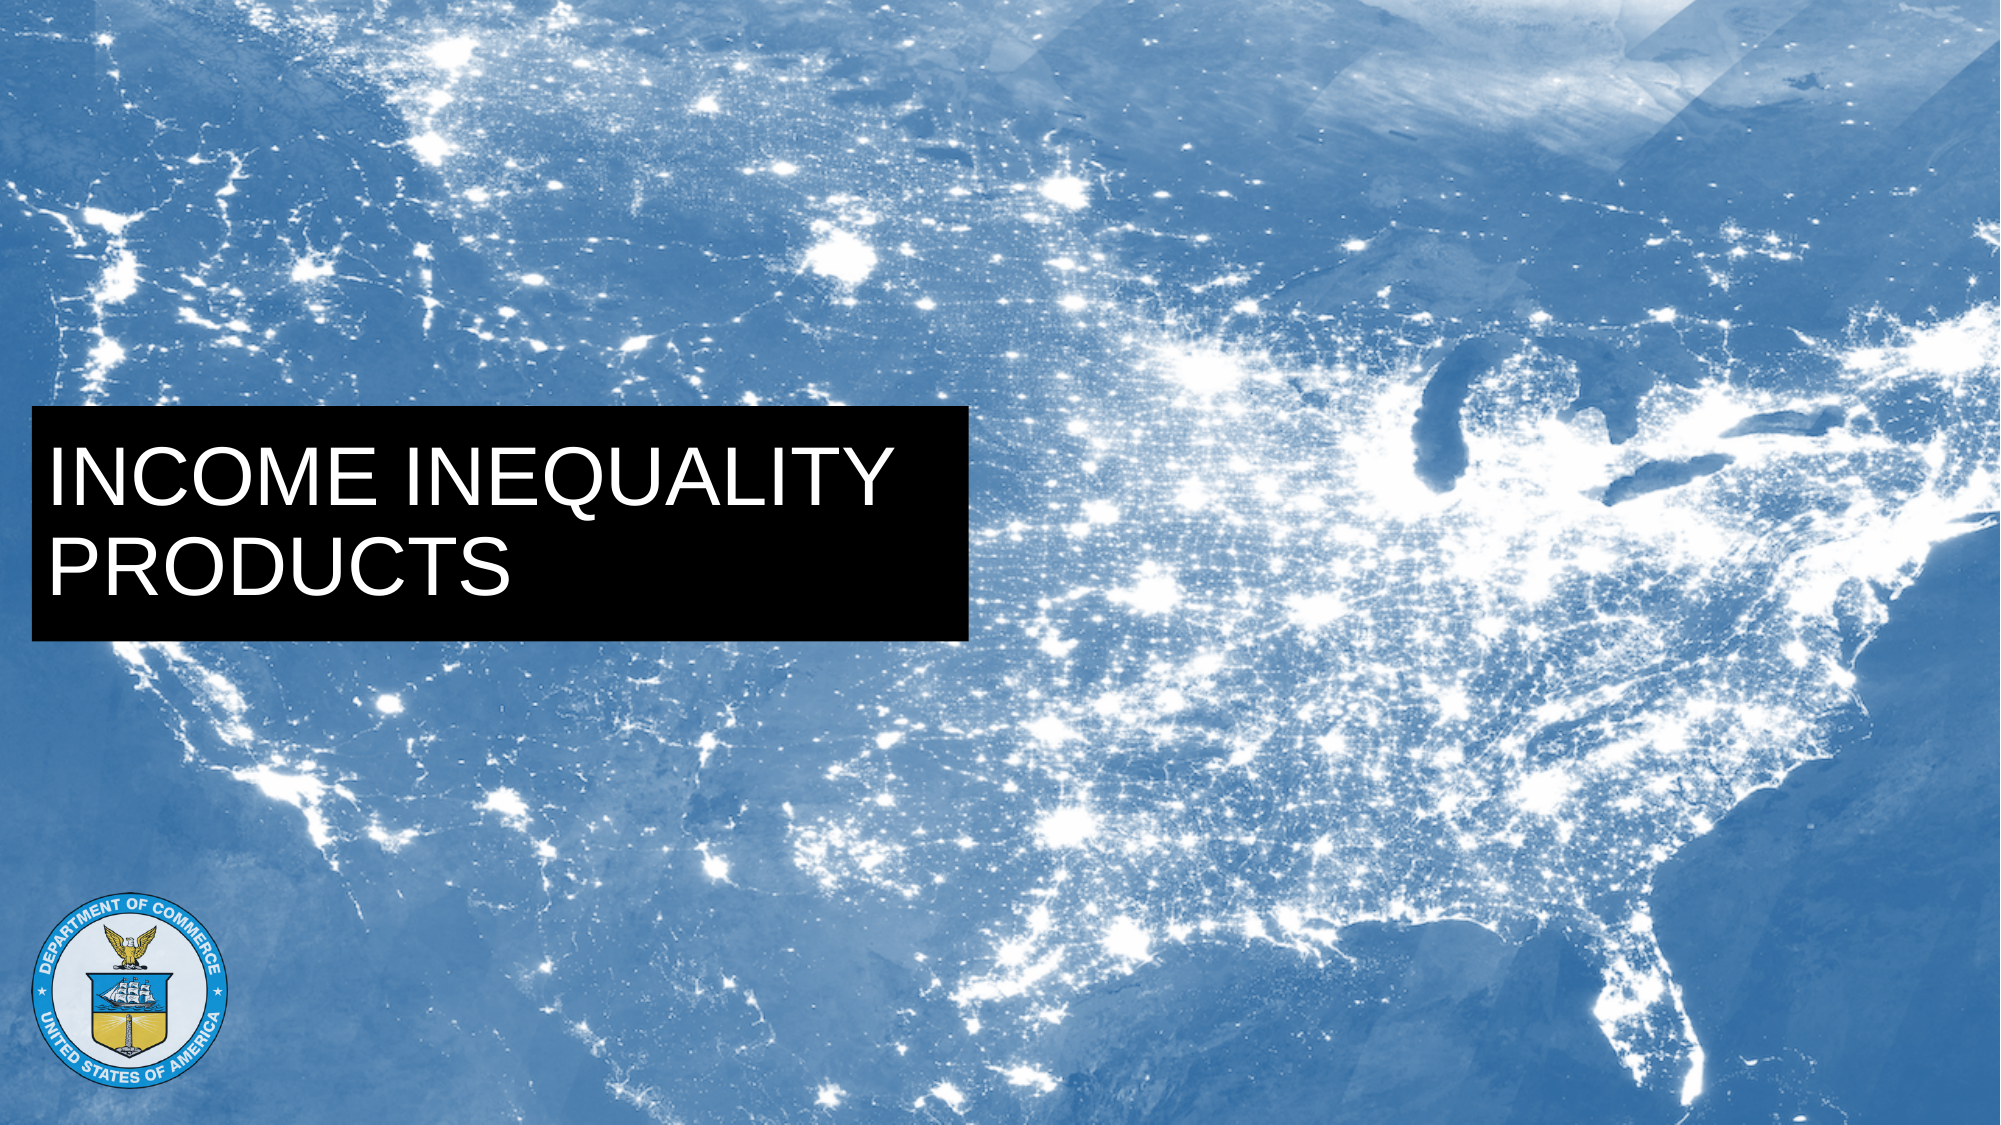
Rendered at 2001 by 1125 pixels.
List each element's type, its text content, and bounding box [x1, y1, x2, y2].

title INCOME INEQUALITY PRODUCTS [31, 406, 969, 642]
picture [0, 0, 2000, 1125]
